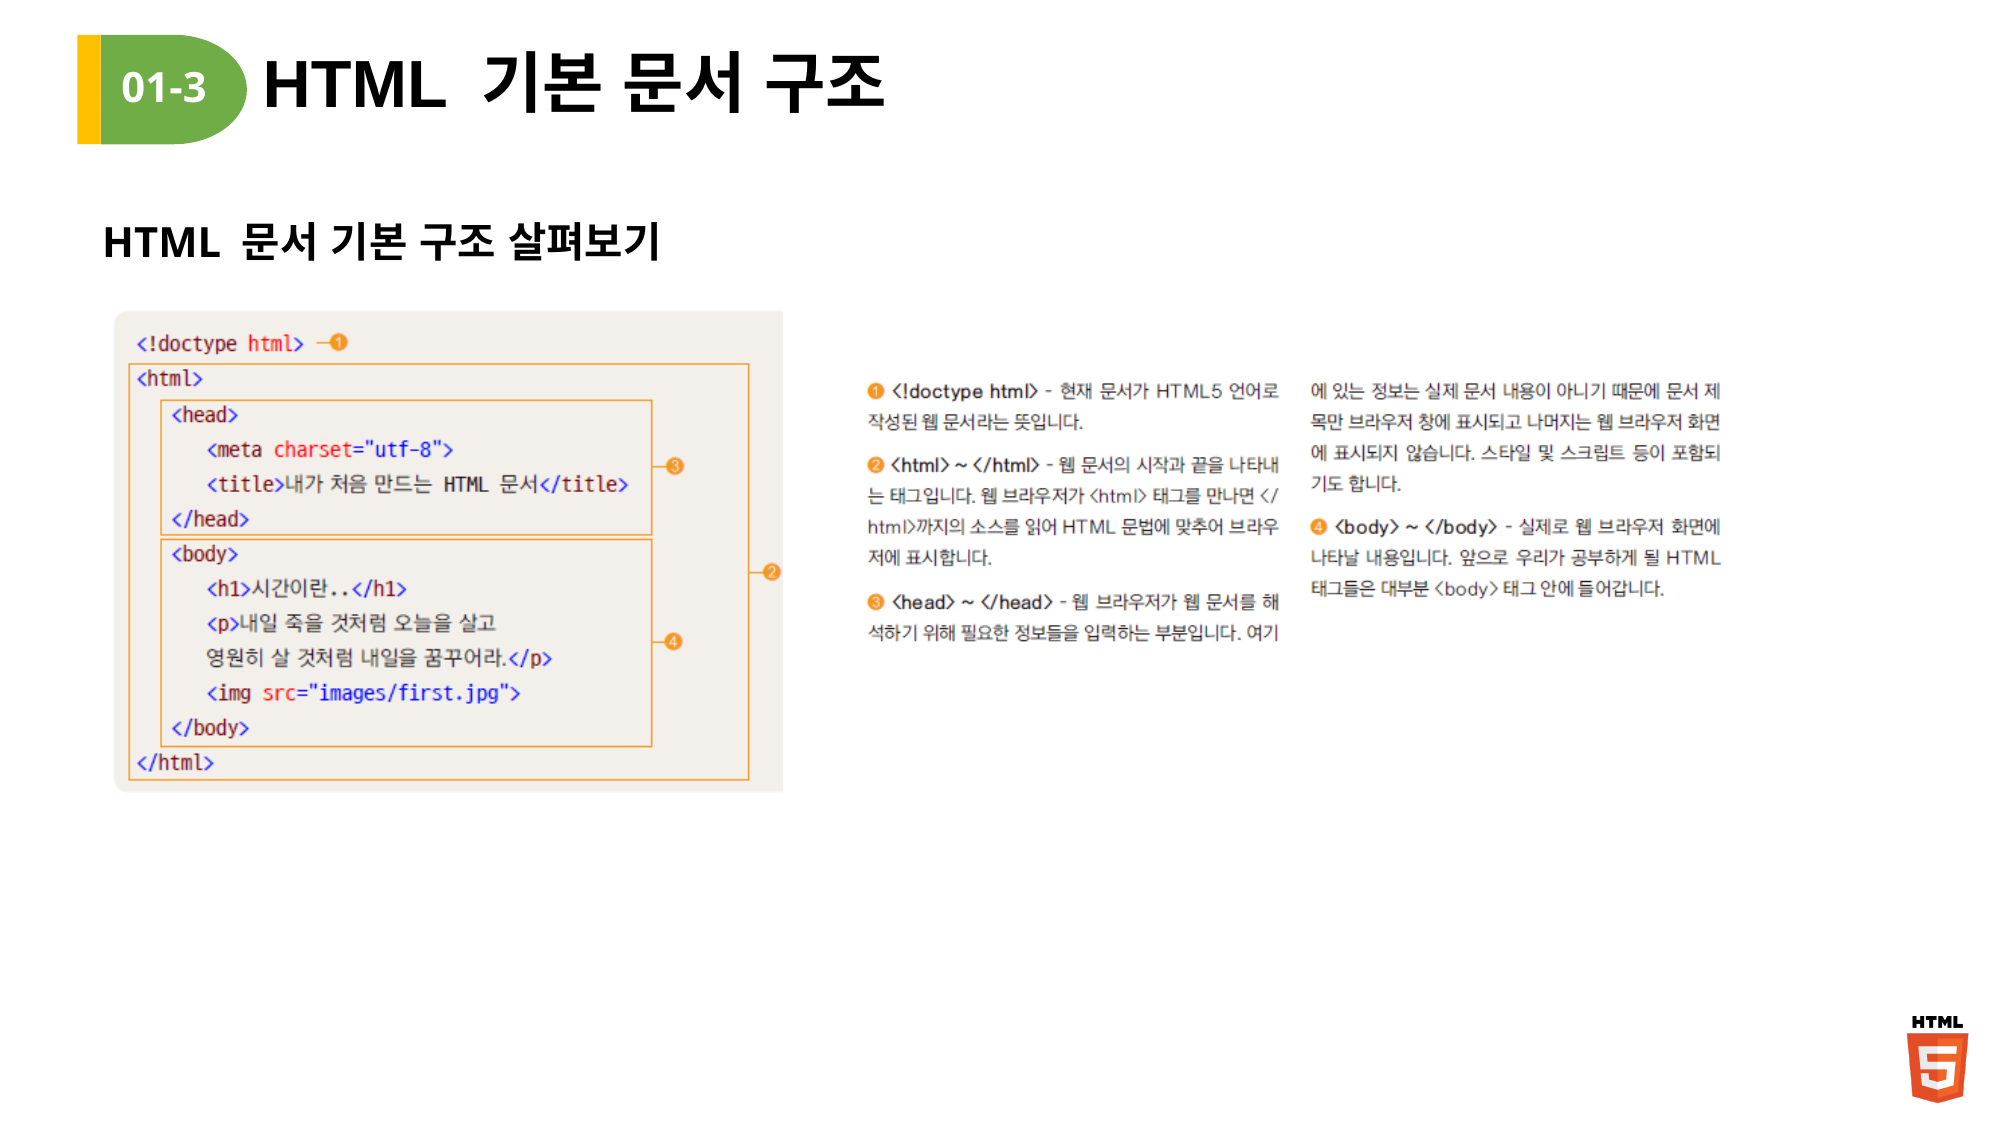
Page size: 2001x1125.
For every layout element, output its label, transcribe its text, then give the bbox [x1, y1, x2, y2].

picture [1894, 1016, 1981, 1103]
text_box HTML 기본 문서 구조 [247, 30, 1740, 141]
picture [106, 306, 783, 796]
text_box HTML 문서 기본 구조 살펴보기 [87, 207, 920, 273]
text_box 01-3 [106, 52, 247, 118]
picture [853, 362, 1740, 668]
